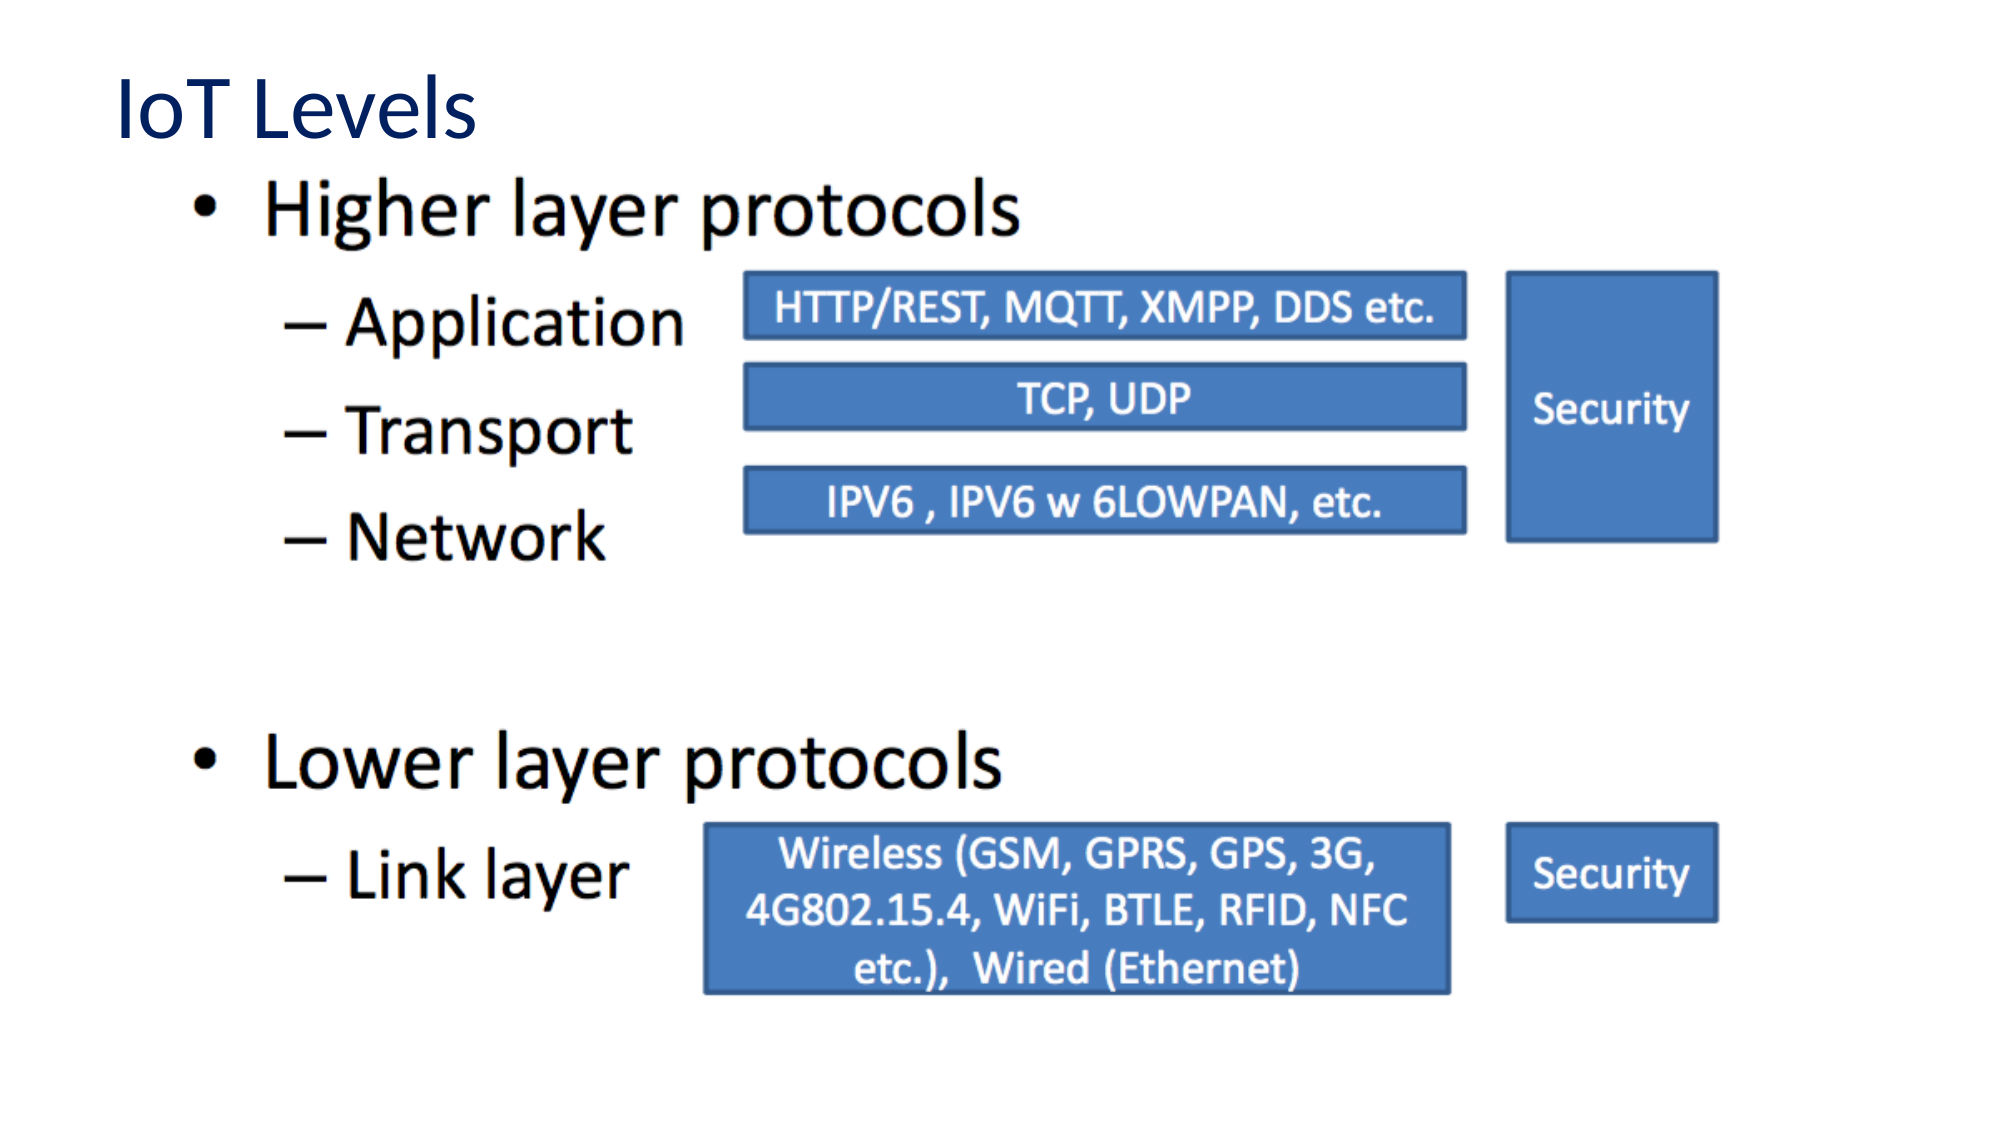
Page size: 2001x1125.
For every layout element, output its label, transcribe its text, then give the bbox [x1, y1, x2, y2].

picture [137, 163, 1788, 1092]
title IoT Levels [99, 0, 1825, 218]
